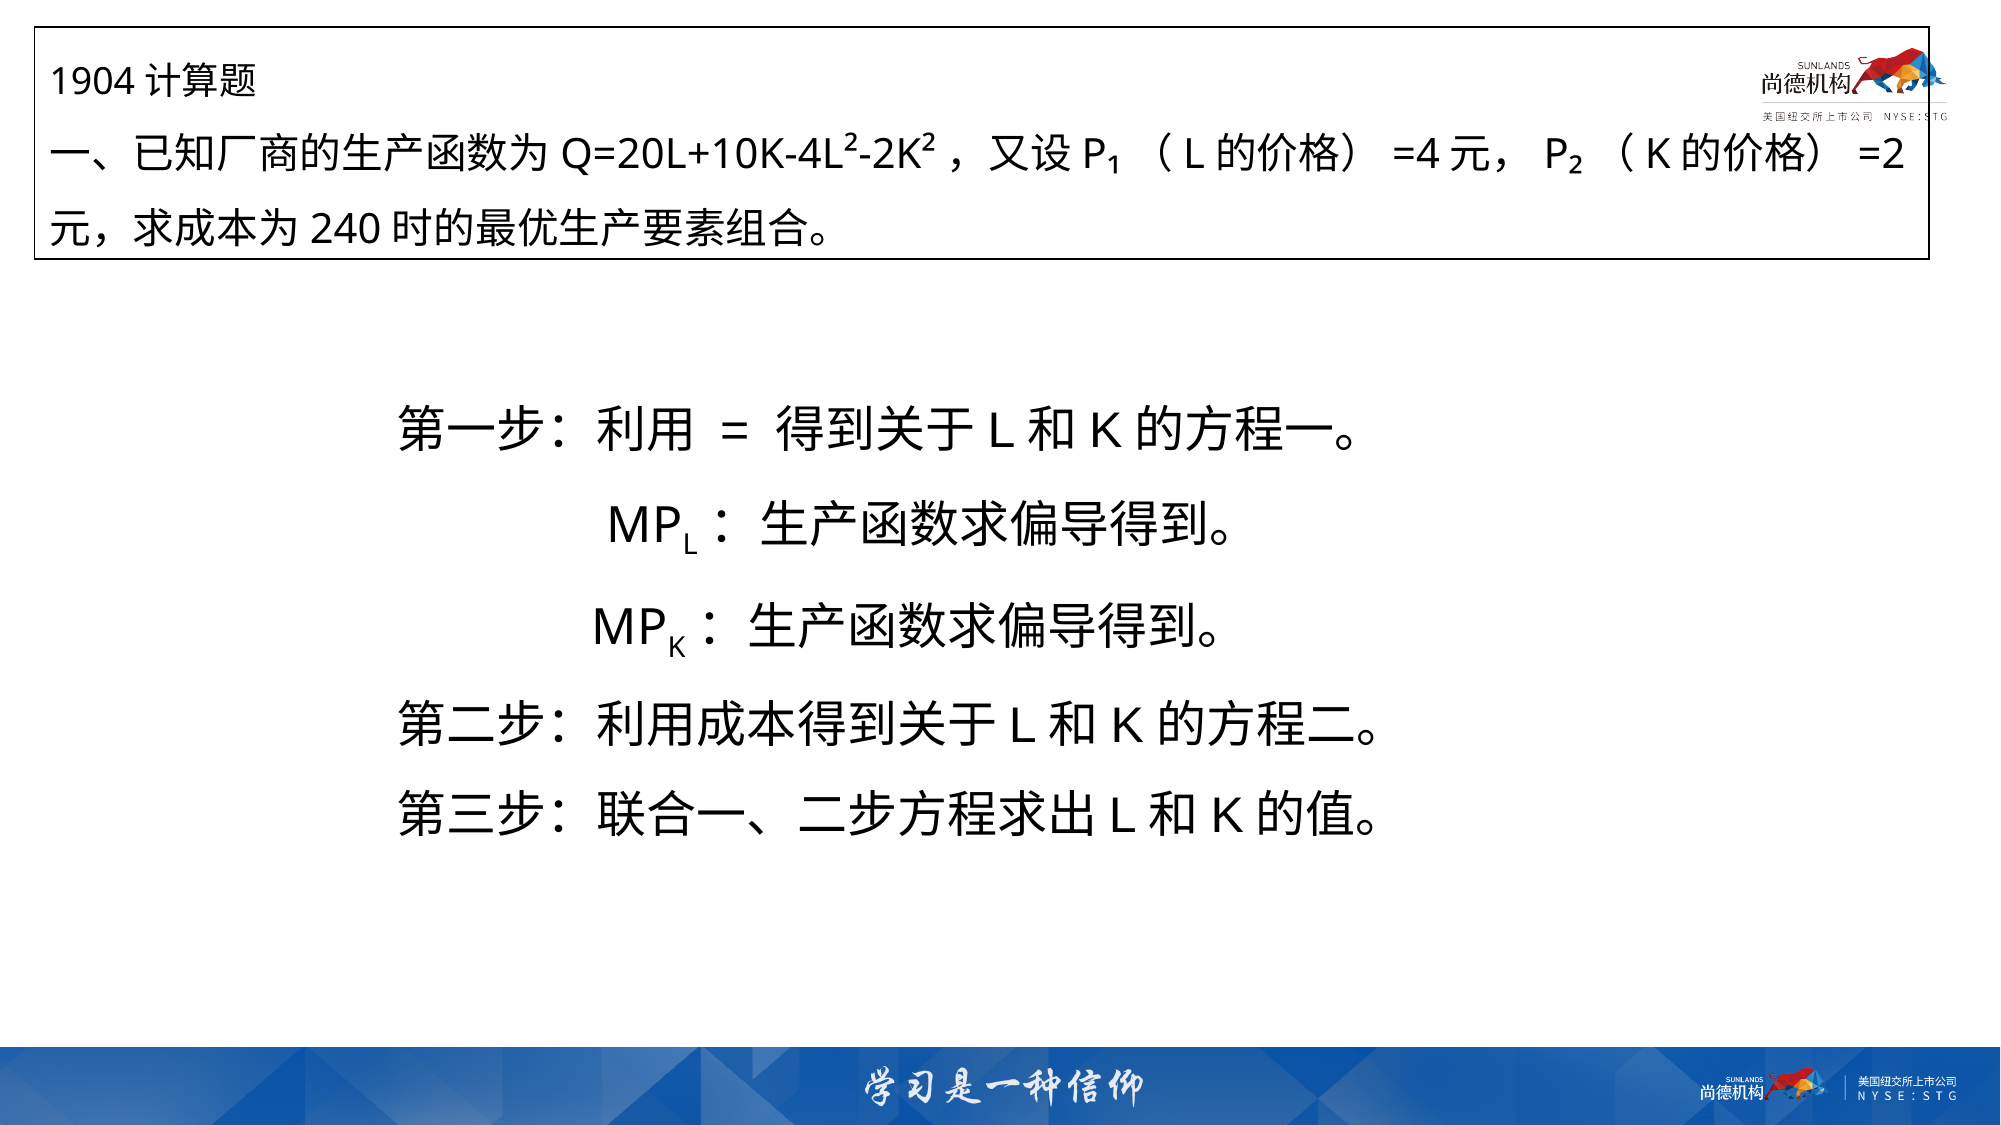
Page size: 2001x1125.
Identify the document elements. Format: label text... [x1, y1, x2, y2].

text_box 1904计算题 一、已知厂商的生产函数为Q=20L+10K-4L²-2K²，又设P₁（L的价格）=4元，P₂（K的价格）=2元，求成本为240时的最优生产要素组合。 [34, 26, 1929, 260]
picture [1720, 19, 1989, 150]
picture [0, 1047, 2001, 1125]
